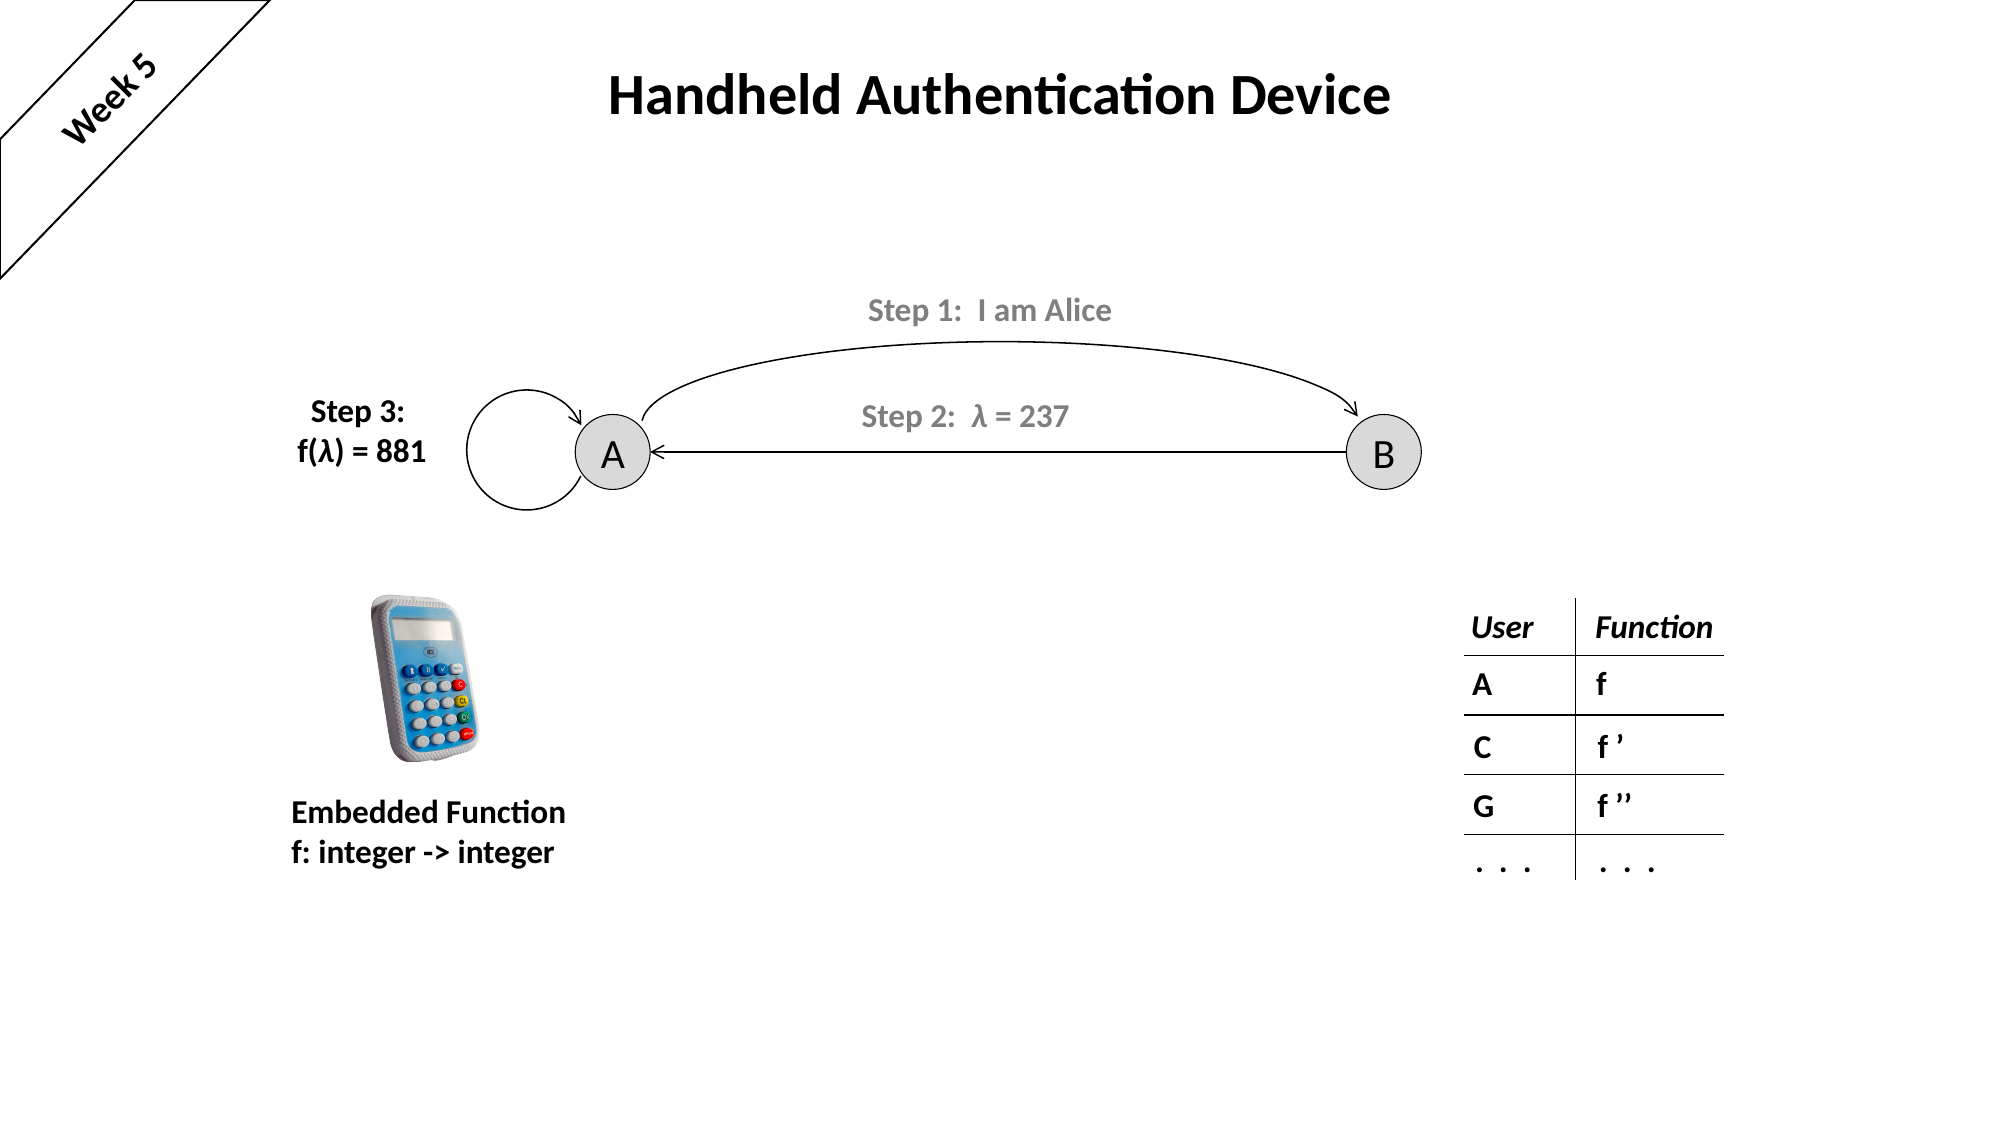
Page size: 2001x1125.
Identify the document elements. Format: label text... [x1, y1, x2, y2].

text_box G [1458, 776, 1510, 832]
title Handheld Authentication Device [324, 2, 1675, 190]
picture [324, 574, 534, 783]
text_box . . . [1584, 835, 1671, 887]
text_box Step 2: λ = 237 [846, 386, 1103, 442]
text_box B [1345, 413, 1422, 490]
text_box [0, 0, 272, 281]
text_box Step 1: I am Alice [853, 280, 1128, 336]
text_box Step 3: f(λ) = 881 [282, 381, 442, 477]
text_box A [1457, 654, 1508, 710]
text_box f ’ [1583, 718, 1640, 773]
text_box Week 5 [35, 25, 181, 171]
text_box A [574, 413, 651, 490]
text_box Embedded Function f: integer -> integer [276, 783, 582, 878]
text_box User [1456, 597, 1549, 653]
text_box f ’’ [1582, 777, 1648, 832]
text_box Function [1580, 597, 1729, 653]
text_box . . . [1460, 831, 1547, 887]
text_box [641, 340, 1358, 424]
text_box [465, 388, 582, 511]
text_box C [1458, 717, 1507, 773]
text_box f [1581, 656, 1622, 710]
